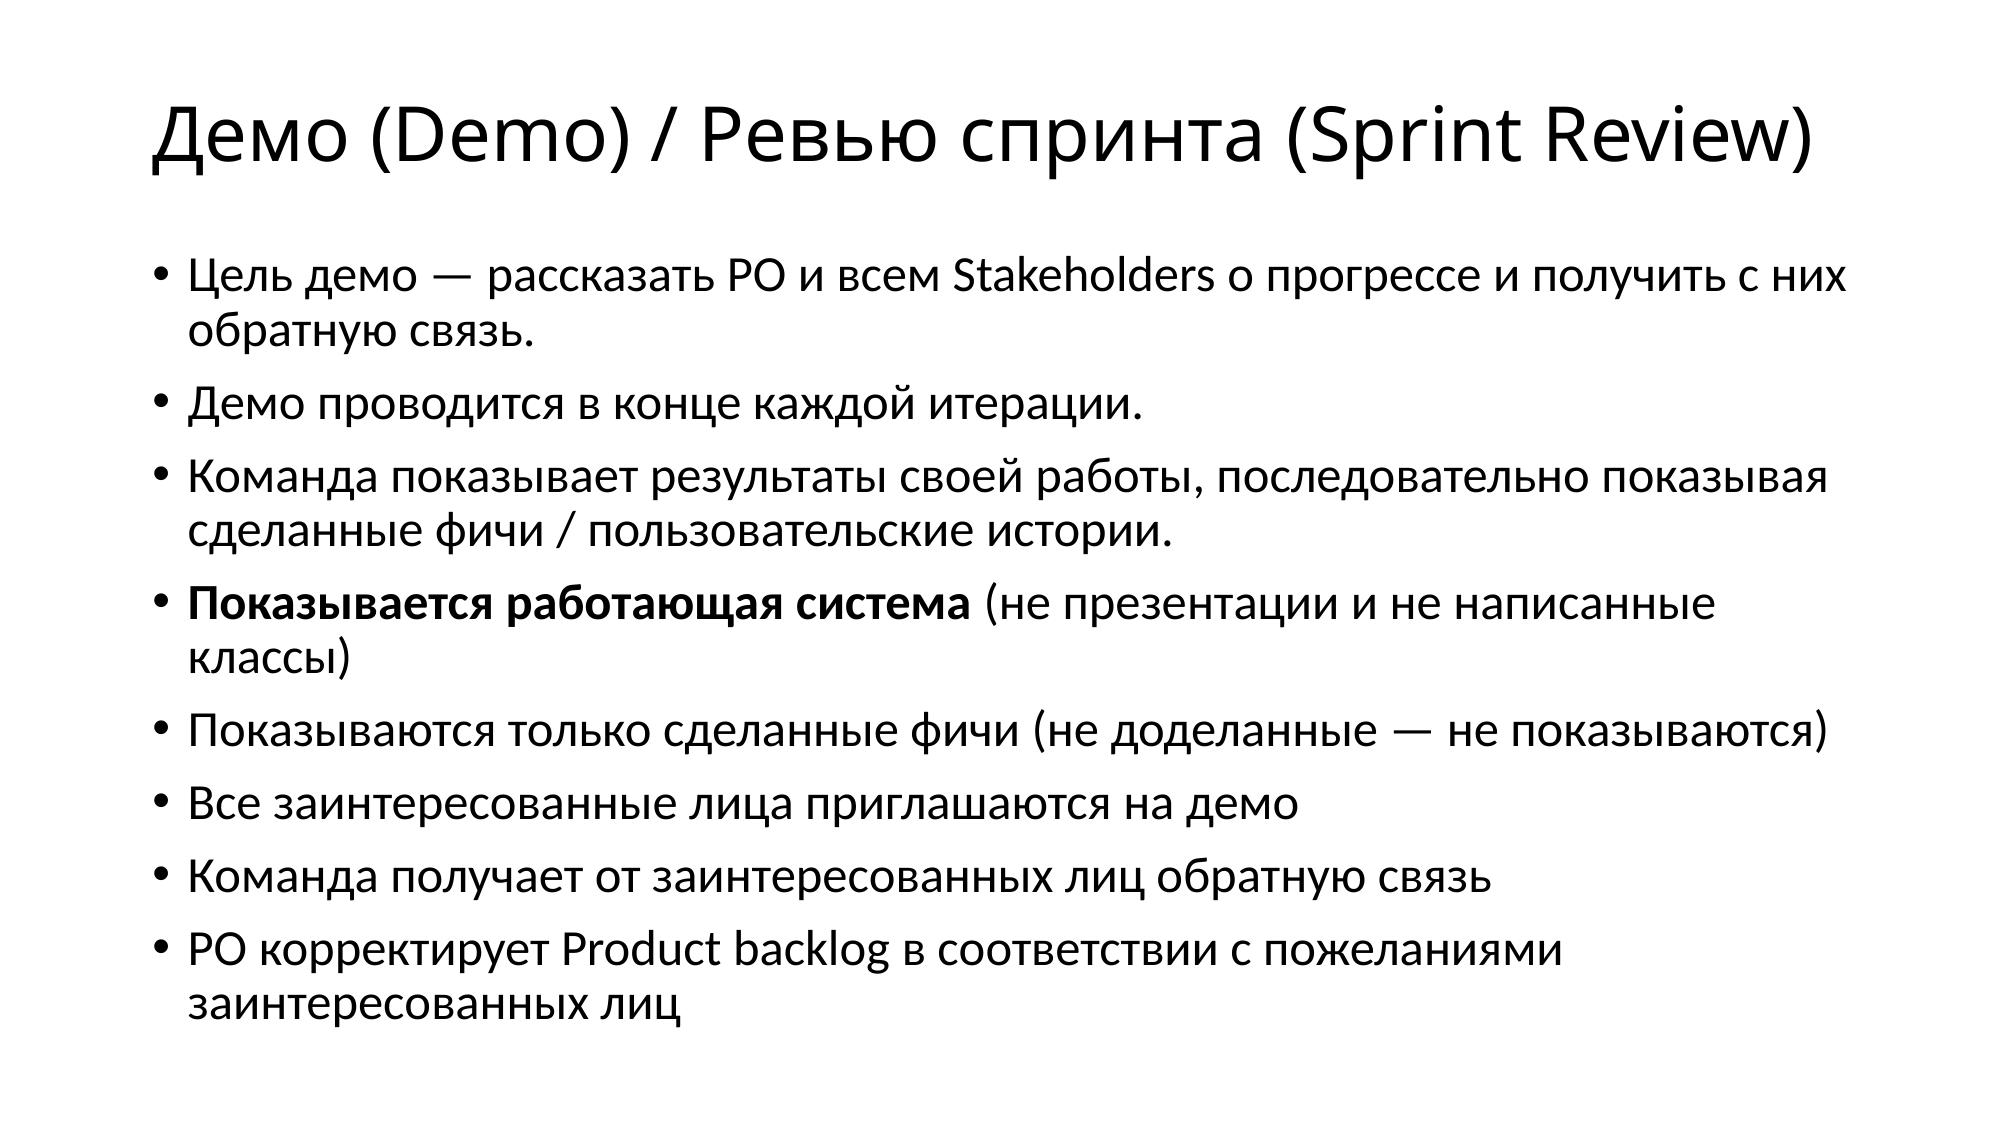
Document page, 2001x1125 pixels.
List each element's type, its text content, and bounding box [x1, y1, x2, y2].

list Цель демо — рассказать PO и всем Stakeholders о прогрессе и получить с них обратную связь. Демо проводится в конце каждой итерации. Команда показывает результаты своей работы, последовательно показывая сделанные фичи / пользовательские истории. Показывается работающая система (не презентации и не написанные классы) Показываются только сделанные фичи (не доделанные — не показываются) Все заинтересованные лица приглашаются на демо Команда получает от заинтересованных лиц обратную связь PO корректирует Product backlog в соответствии с пожеланиями заинтересованных лиц [137, 240, 1863, 1050]
title Демо (Demo) / Ревью спринта (Sprint Review) [137, 59, 1863, 215]
